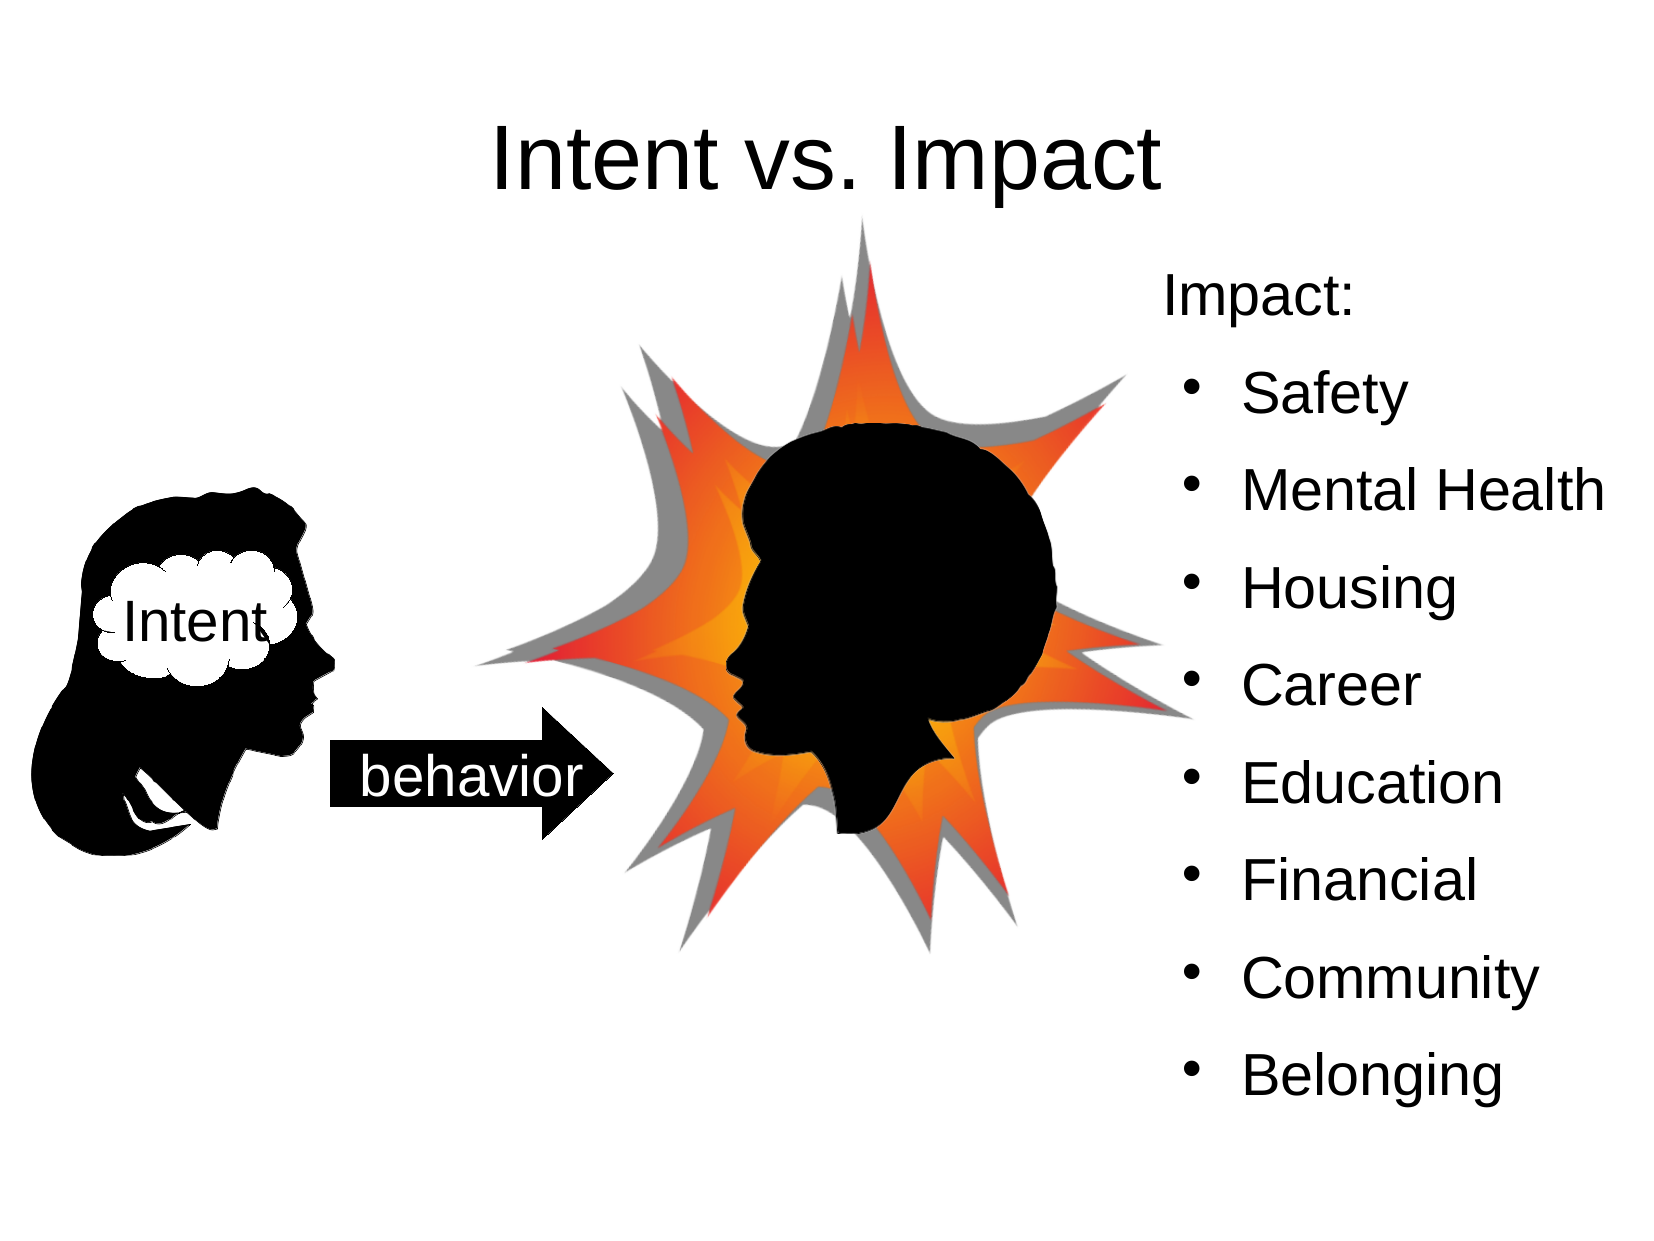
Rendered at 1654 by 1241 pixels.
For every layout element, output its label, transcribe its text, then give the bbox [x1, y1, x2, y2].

text_box behavior [339, 740, 408, 807]
picture [31, 486, 335, 856]
text_box Intent vs. Impact [82, 49, 1571, 257]
text_box Impact: Safety Mental Health Housing Career Education Financial Community Belonging [1162, 256, 1613, 1110]
picture [337, 199, 1320, 1171]
